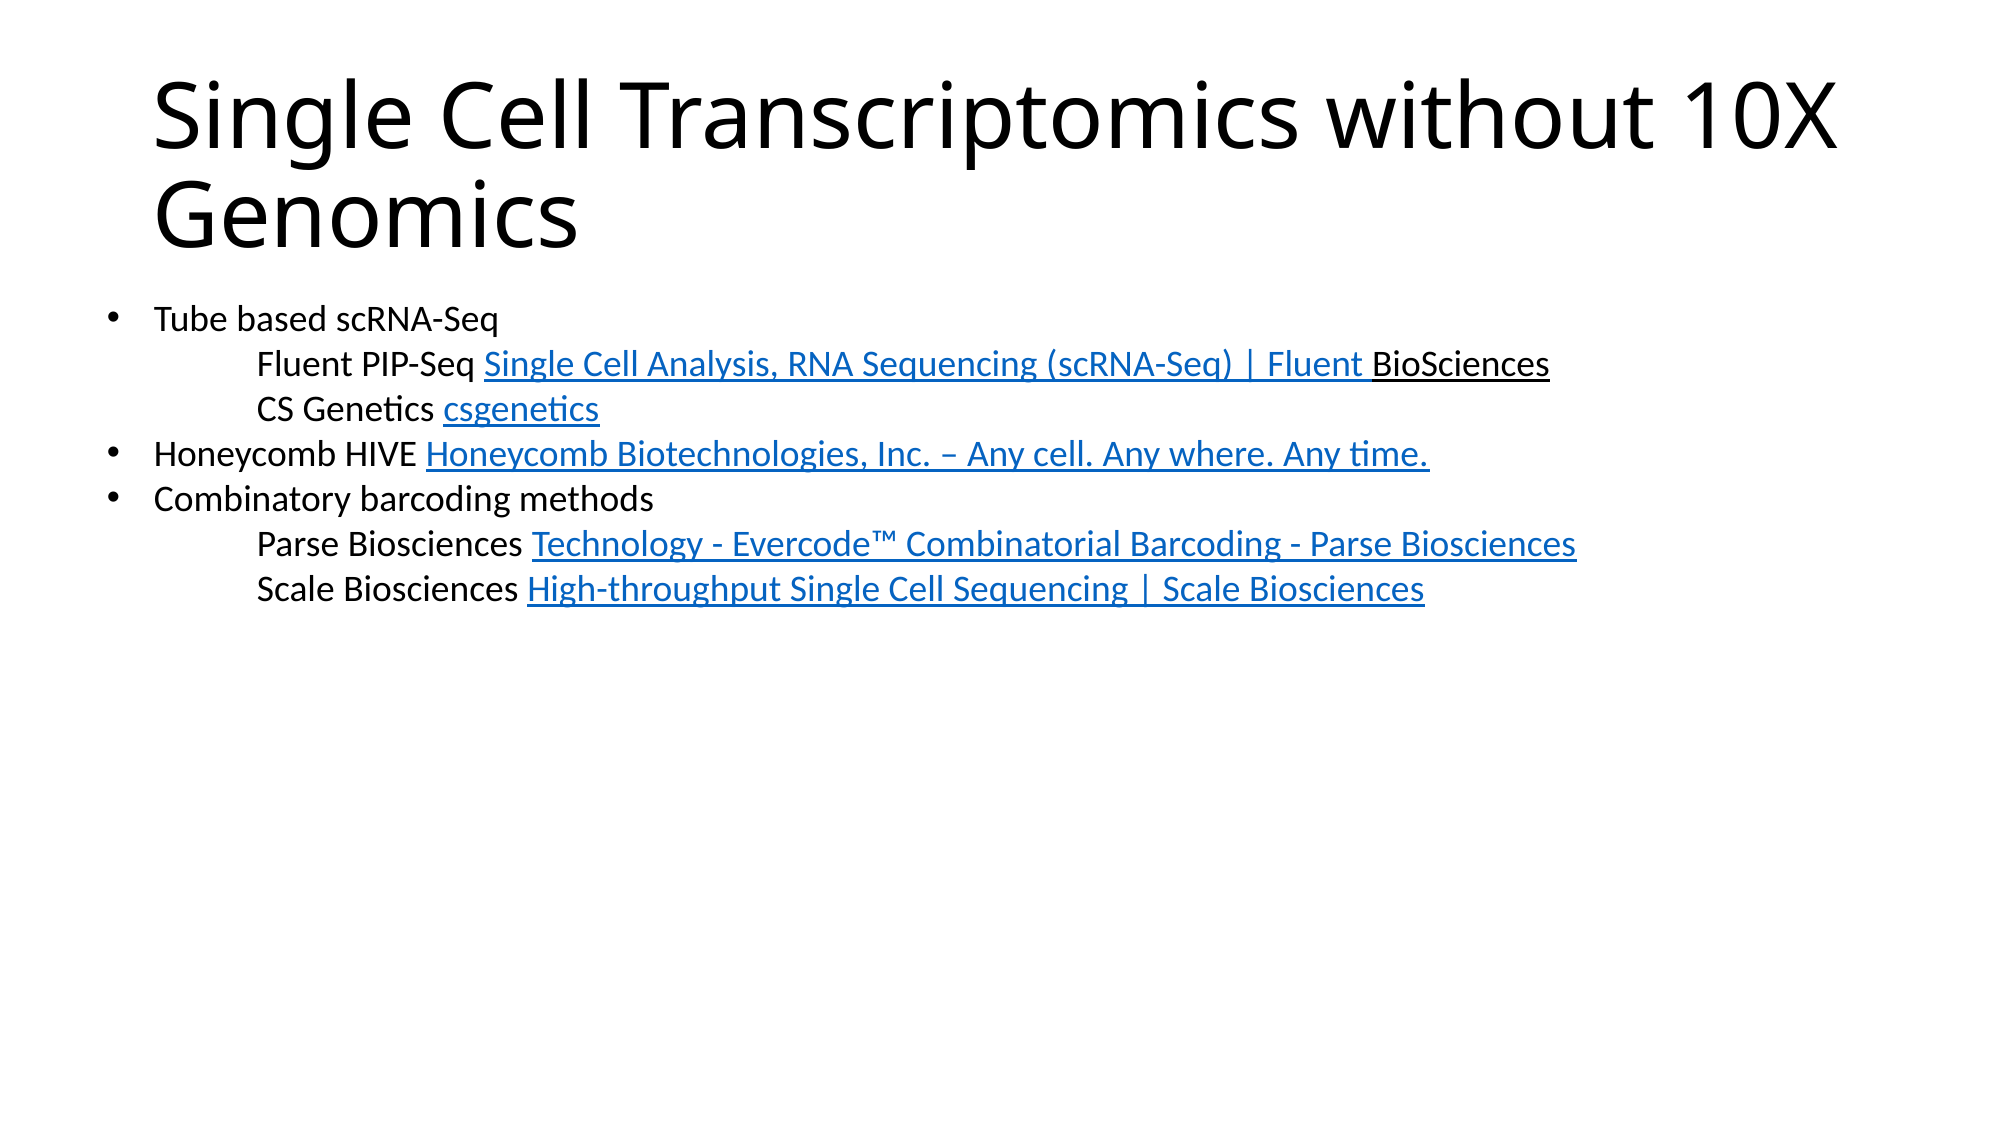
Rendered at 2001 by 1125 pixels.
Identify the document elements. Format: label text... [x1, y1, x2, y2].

title Single Cell Transcriptomics without 10X Genomics [137, 59, 1863, 278]
text_box Tube based scRNA-Seq Fluent PIP-Seq Single Cell Analysis, RNA Sequencing (scRNA-Seq) | Fluent BioSciences CS Genetics csgenetics Honeycomb HIVE Honeycomb Biotechnologies, Inc. – Any cell. Any where. Any time. Combinatory barcoding methods Parse Biosciences Technology - Evercode™ Combinatorial Barcoding - Parse Biosciences Scale Biosciences High-throughput Single Cell Sequencing | Scale Biosciences [92, 286, 1863, 662]
